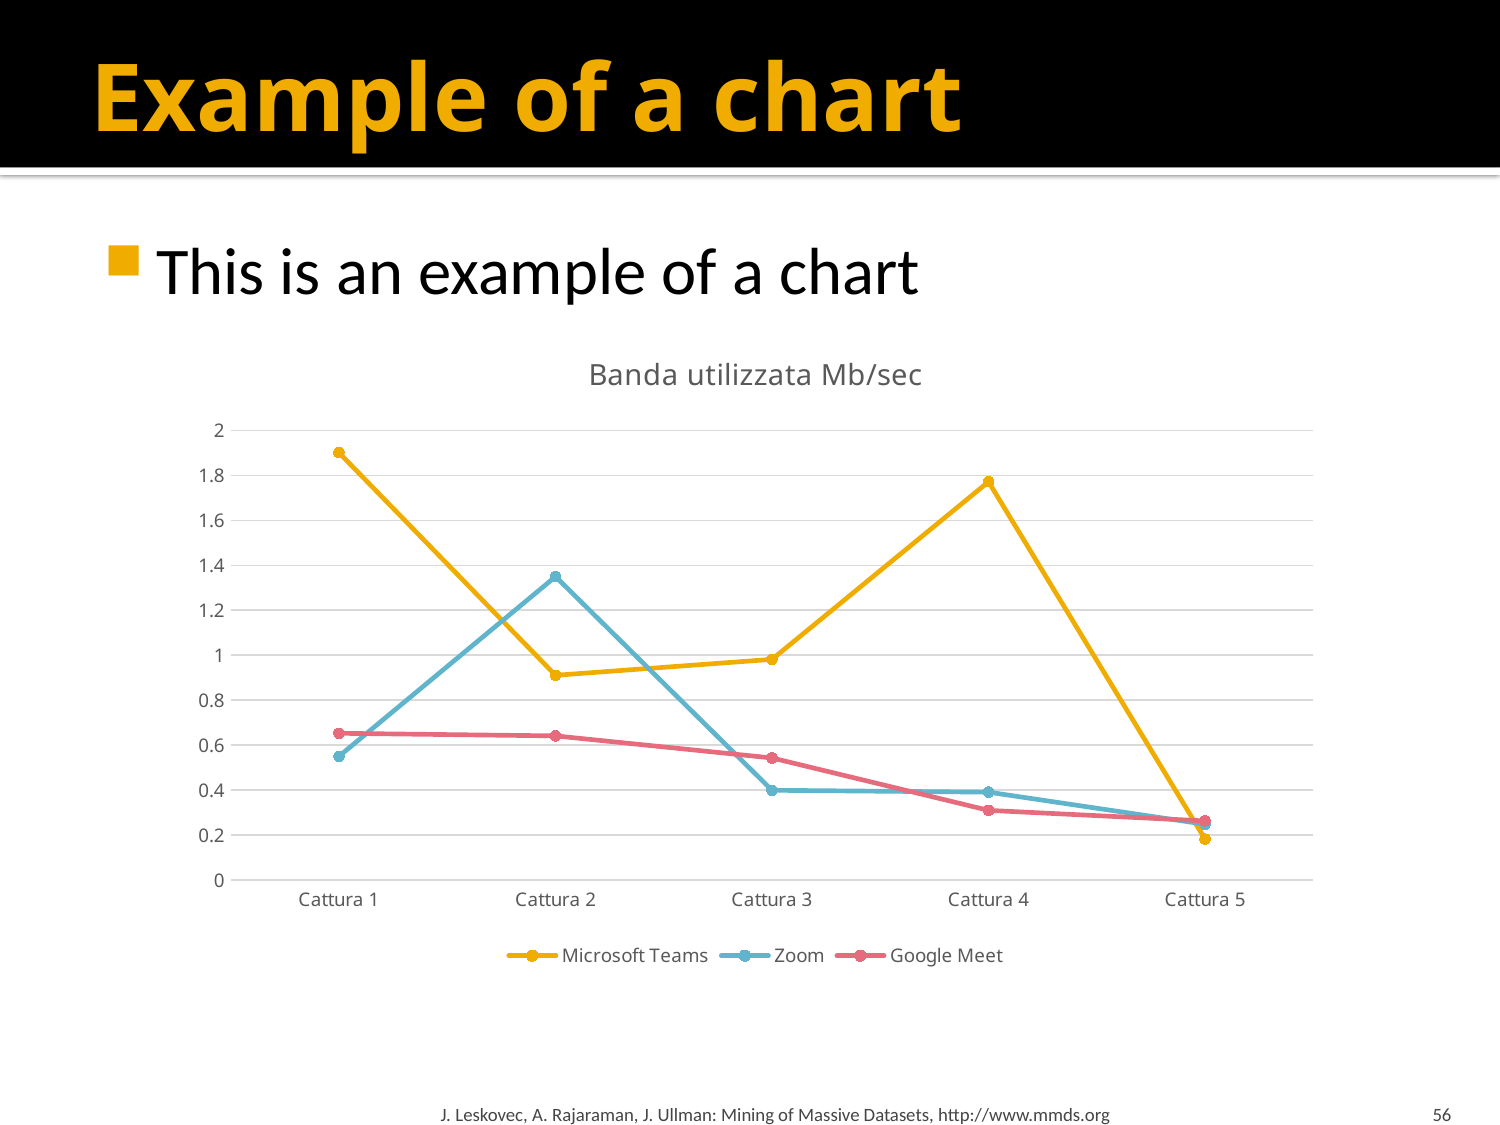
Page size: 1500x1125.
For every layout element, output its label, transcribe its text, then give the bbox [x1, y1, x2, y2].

footer J. Leskovec, A. Rajaraman, J. Ullman: Mining of Massive Datasets, http://www.mmds.org [433, 1080, 1337, 1125]
list This is an example of a chart [75, 212, 1425, 1075]
slide_number 56 [1345, 1080, 1467, 1125]
title Example of a chart [75, 12, 1425, 175]
chart [174, 324, 1337, 975]
